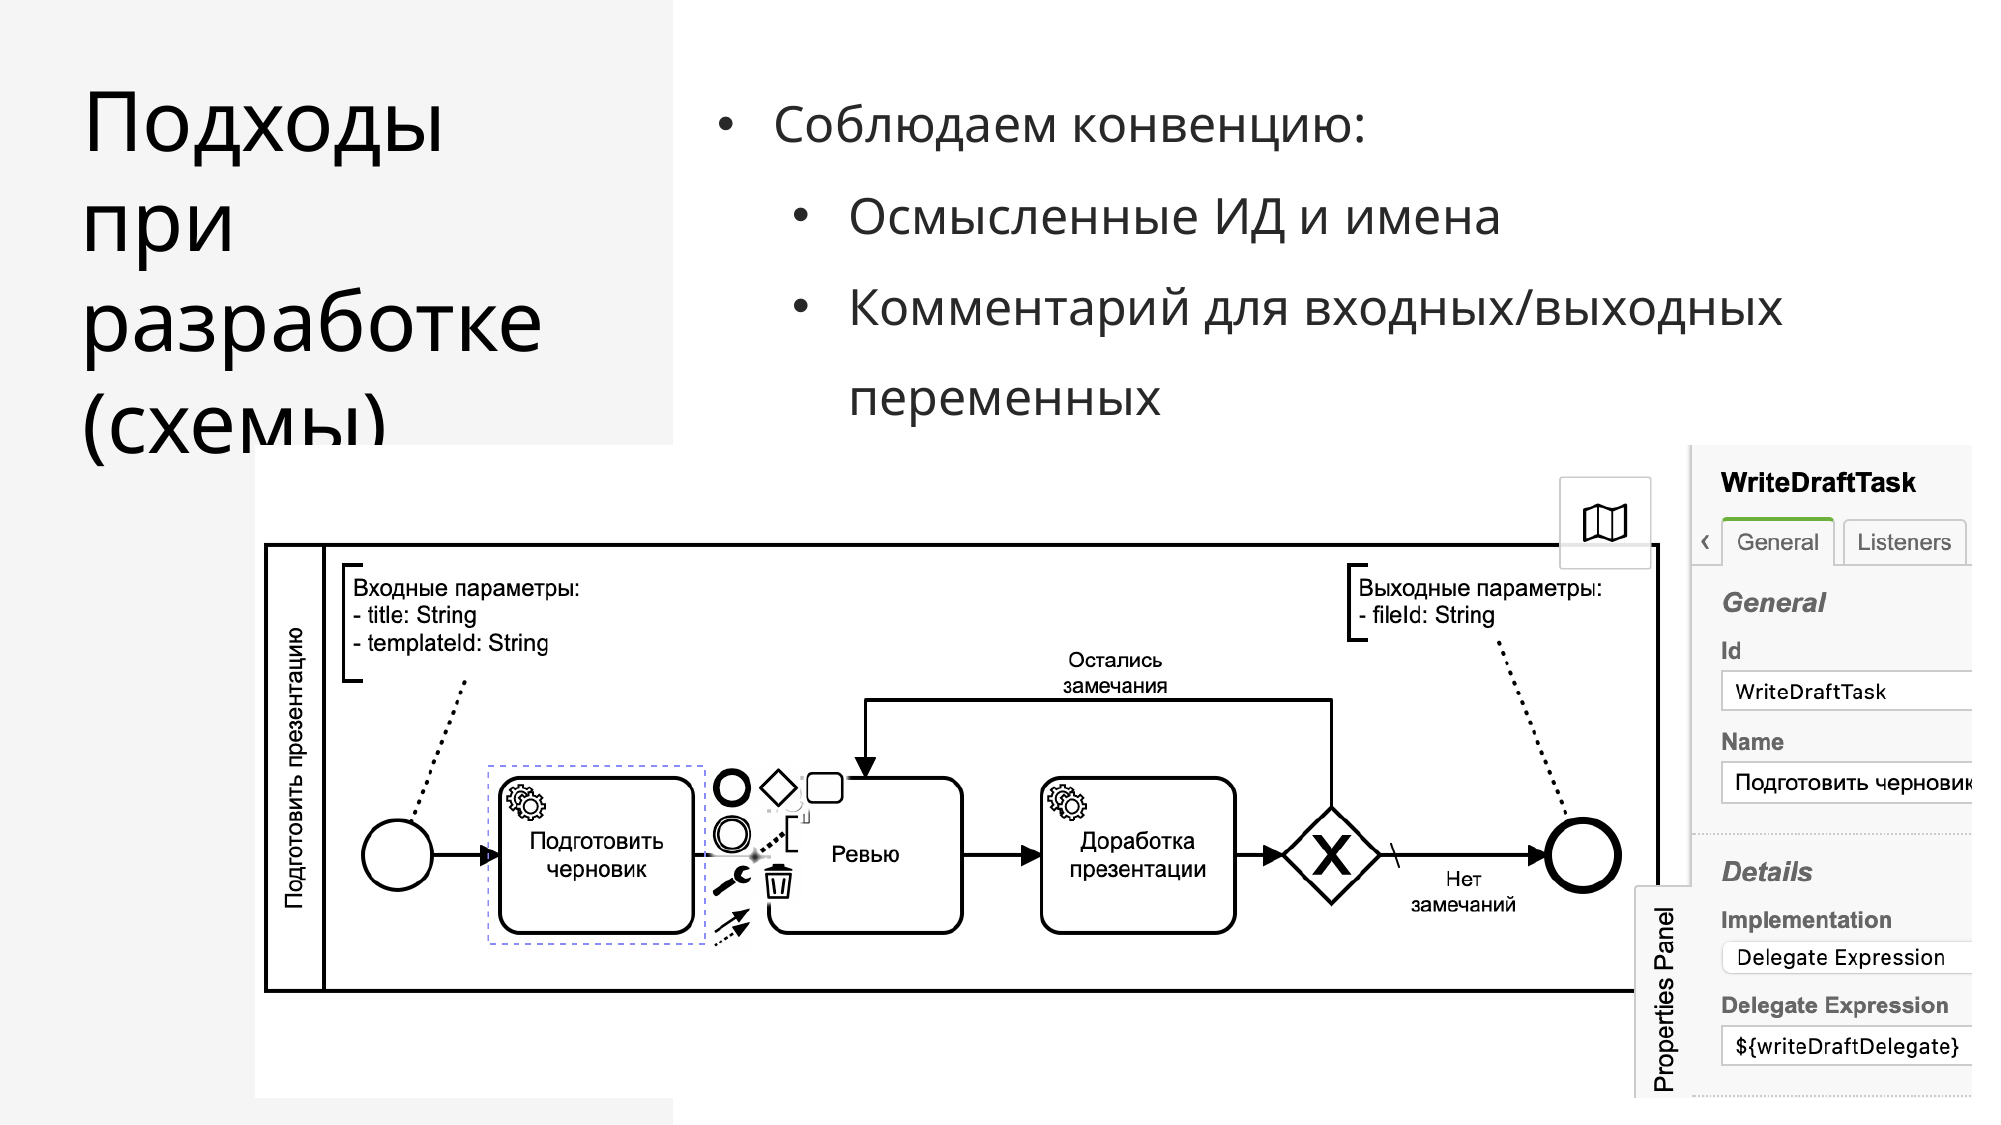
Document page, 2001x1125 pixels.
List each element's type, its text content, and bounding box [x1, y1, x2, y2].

text_box Соблюдаем конвенцию: Осмысленные ИД и имена Комментарий для входных/выходных переменных Ветвление только через Gateway-и Ветки из Gateway-ев с надписями [715, 61, 1925, 445]
text_box Подходы при разработке (схемы) [75, 61, 627, 267]
picture [255, 445, 1973, 1098]
